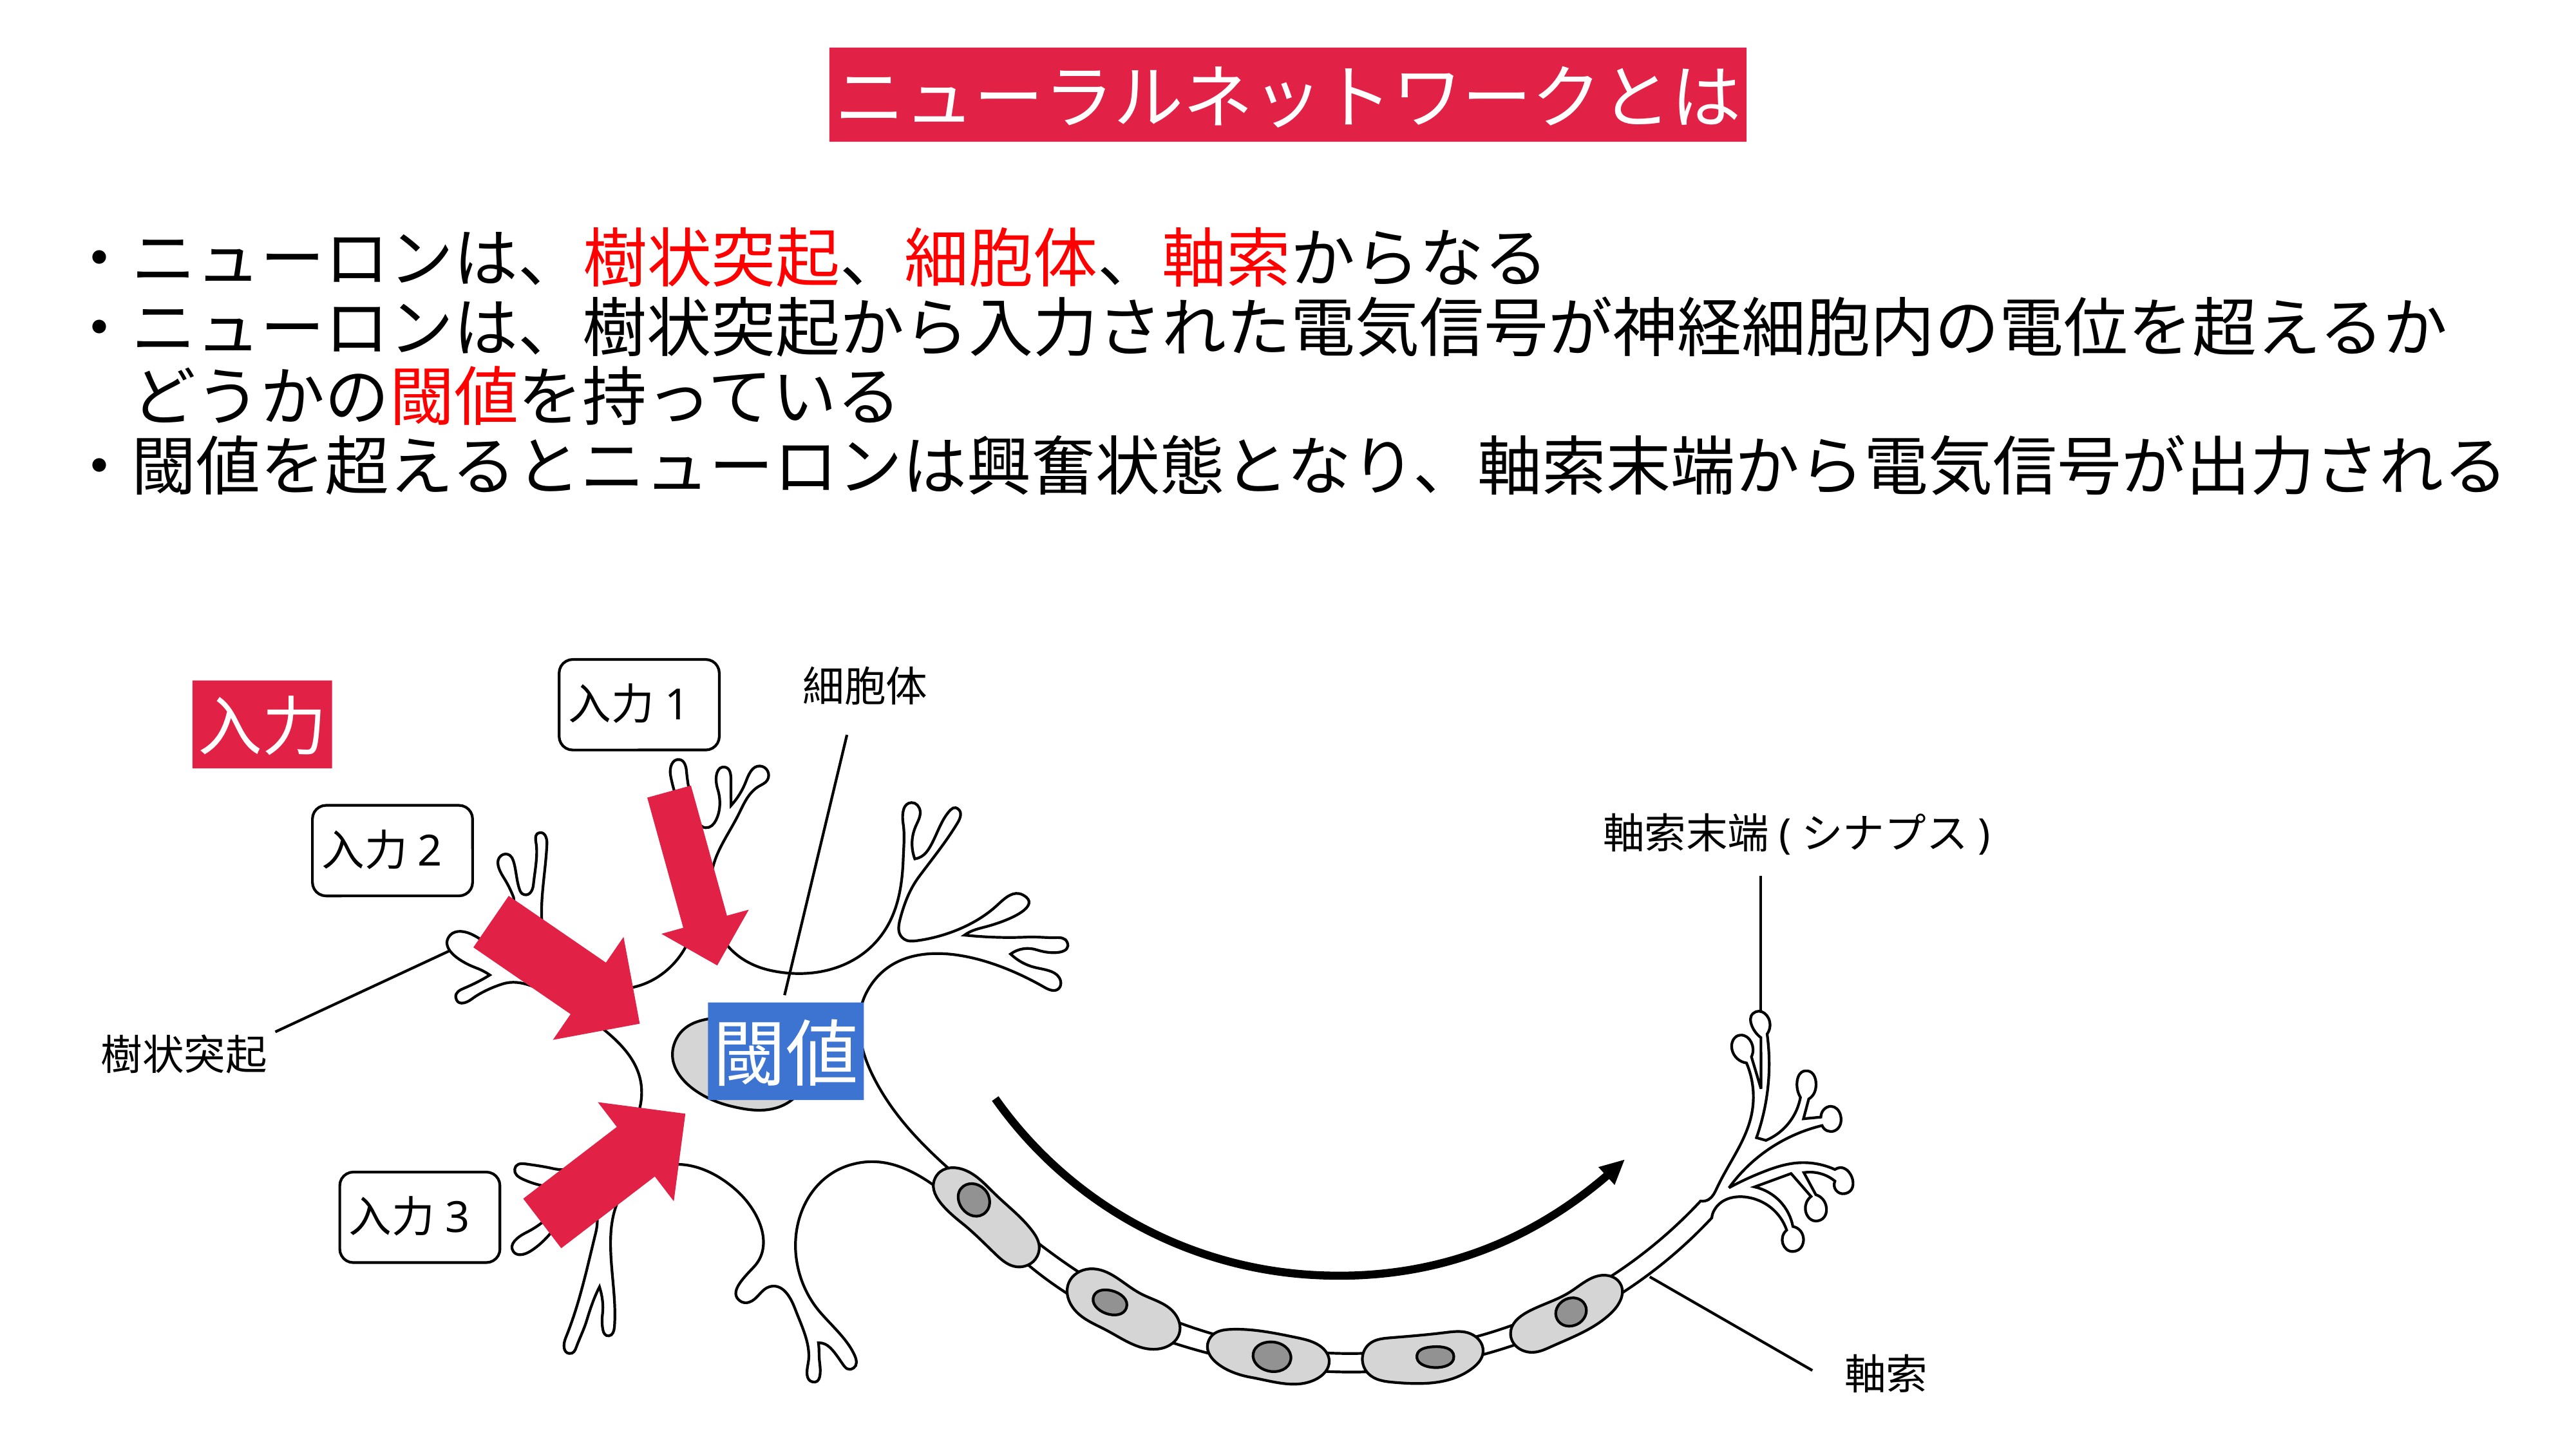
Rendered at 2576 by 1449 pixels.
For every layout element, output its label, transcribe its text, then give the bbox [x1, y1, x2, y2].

text_box [672, 1019, 708, 1098]
text_box [647, 785, 749, 966]
text_box [339, 1171, 500, 1263]
text_box [958, 1183, 990, 1217]
text_box [1326, 1352, 1367, 1372]
text_box [1253, 1341, 1291, 1372]
text_box [312, 805, 473, 896]
text_box [559, 659, 719, 750]
text_box [1067, 1269, 1180, 1350]
text_box [995, 1098, 1625, 1276]
text_box 軸索 [1839, 1348, 1933, 1404]
text_box [1207, 1329, 1330, 1385]
text_box [498, 833, 547, 918]
text_box [670, 759, 688, 790]
text_box [515, 1163, 560, 1186]
text_box 細胞体 [797, 660, 933, 716]
text_box 入力 [192, 680, 332, 769]
text_box [1028, 1244, 1079, 1294]
text_box 入力2 [316, 823, 448, 880]
text_box [1611, 1011, 1853, 1293]
text_box [1555, 1298, 1587, 1327]
text_box [523, 1102, 686, 1249]
text_box [1362, 1331, 1483, 1384]
text_box [447, 931, 526, 1003]
text_box [605, 802, 1068, 1383]
text_box [1173, 1323, 1213, 1354]
text_box [1476, 1325, 1514, 1355]
text_box 閾値 [708, 1002, 864, 1101]
text_box 樹状突起 [95, 1028, 273, 1084]
text_box 入力3 [343, 1189, 475, 1247]
text_box ・ニューロンは、樹状突起、細胞体、軸索からなる ・ニューロンは、樹状突起から入力された電気信号が神経細胞内の電位を超えるか どうかの閾値を持っている ・閾値を超えるとニューロンは興奮状態となり、軸索末端から電気信号が出力される [62, 220, 2514, 509]
text_box [703, 766, 769, 865]
text_box [1093, 1289, 1127, 1315]
text_box [933, 1168, 1039, 1267]
text_box [1510, 1275, 1623, 1352]
text_box [1417, 1347, 1454, 1368]
text_box [473, 896, 640, 1040]
text_box [564, 1207, 616, 1354]
text_box 入力1 [563, 677, 695, 735]
text_box ニューラルネットワークとは [829, 47, 1747, 142]
text_box [714, 1101, 791, 1110]
text_box [512, 1223, 550, 1255]
text_box 軸索末端(シナプス) [1597, 806, 1996, 863]
